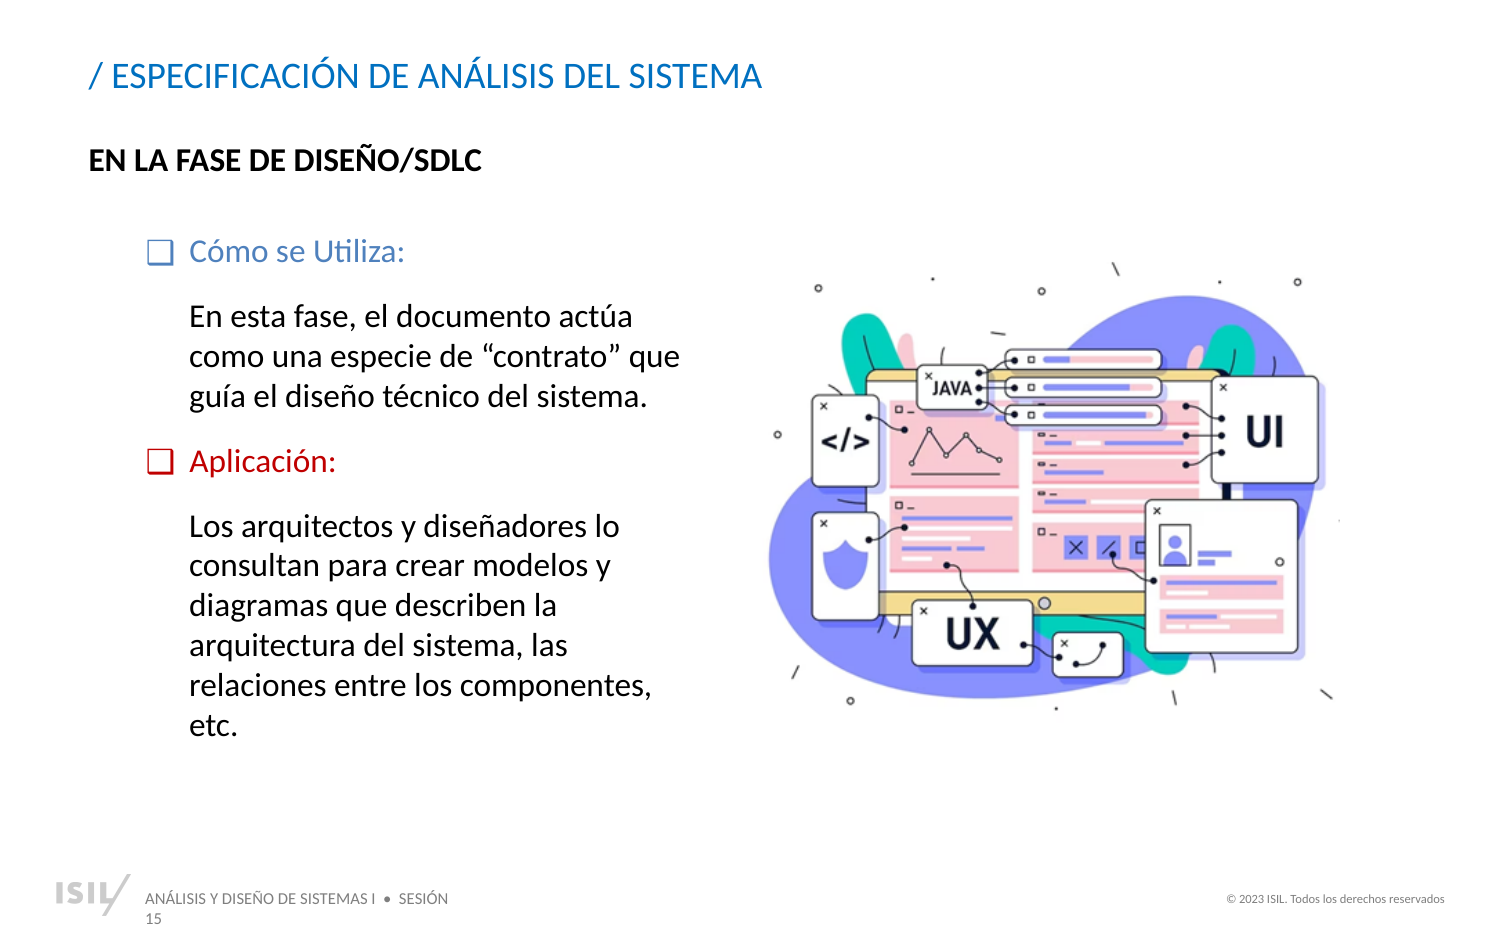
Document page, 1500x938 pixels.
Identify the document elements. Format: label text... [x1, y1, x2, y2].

picture [749, 191, 1341, 835]
list / ESPECIFICACIÓN DE ANÁLISIS DEL SISTEMA [76, 45, 1424, 104]
list EN LA FASE DE DISEÑO/SDLC [76, 132, 750, 191]
list Cómo se Utiliza: En esta fase, el documento actúa como una especie de “contrato” que guía el diseño técnico del sistema. Aplicación: Los arquitectos y diseñadores lo consultan para crear modelos y diagramas que describen la arquitectura del sistema, las relaciones entre los componentes, etc. [130, 221, 721, 848]
